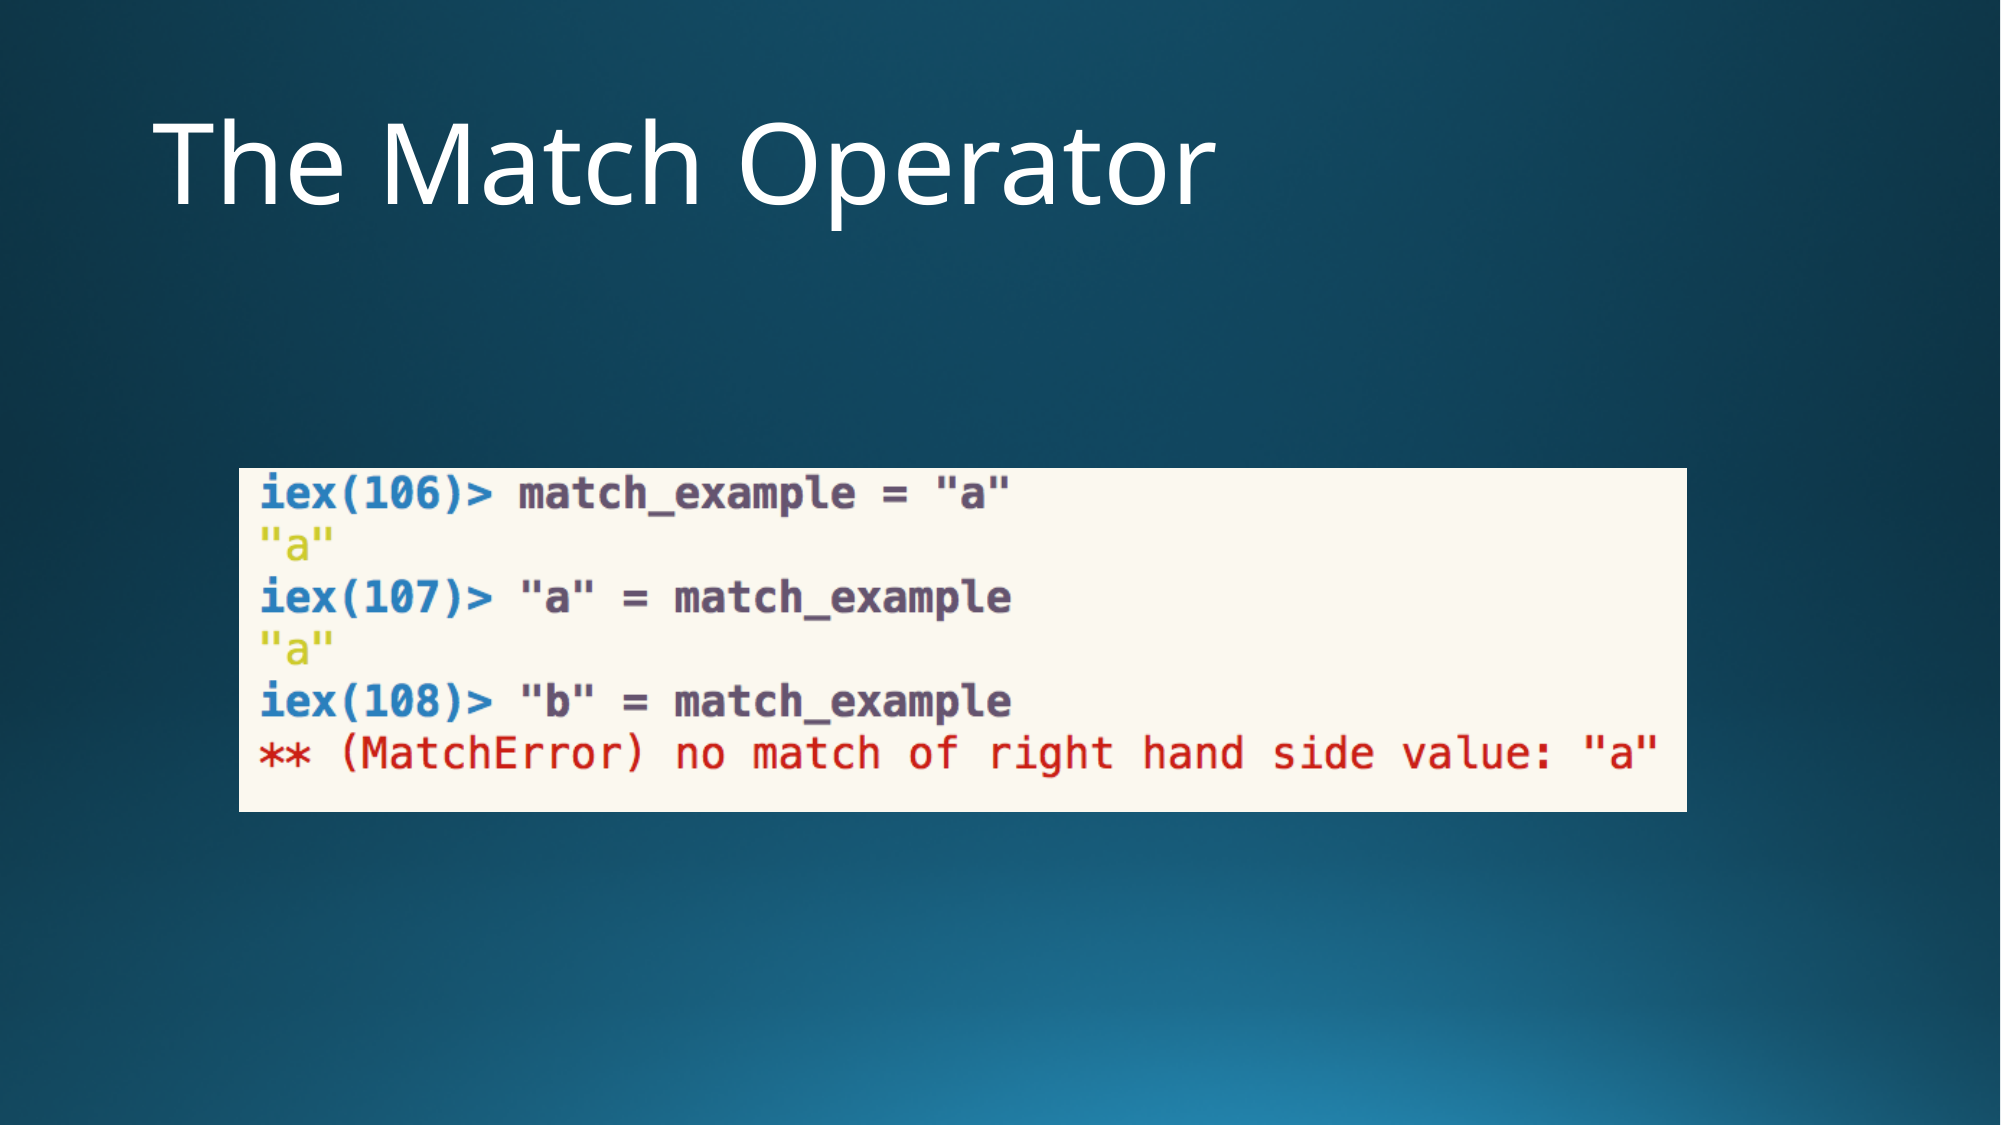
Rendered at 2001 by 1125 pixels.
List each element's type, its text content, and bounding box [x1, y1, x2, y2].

title The Match Operator [137, 59, 1863, 278]
picture [0, 0, 2001, 1125]
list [239, 468, 1687, 812]
